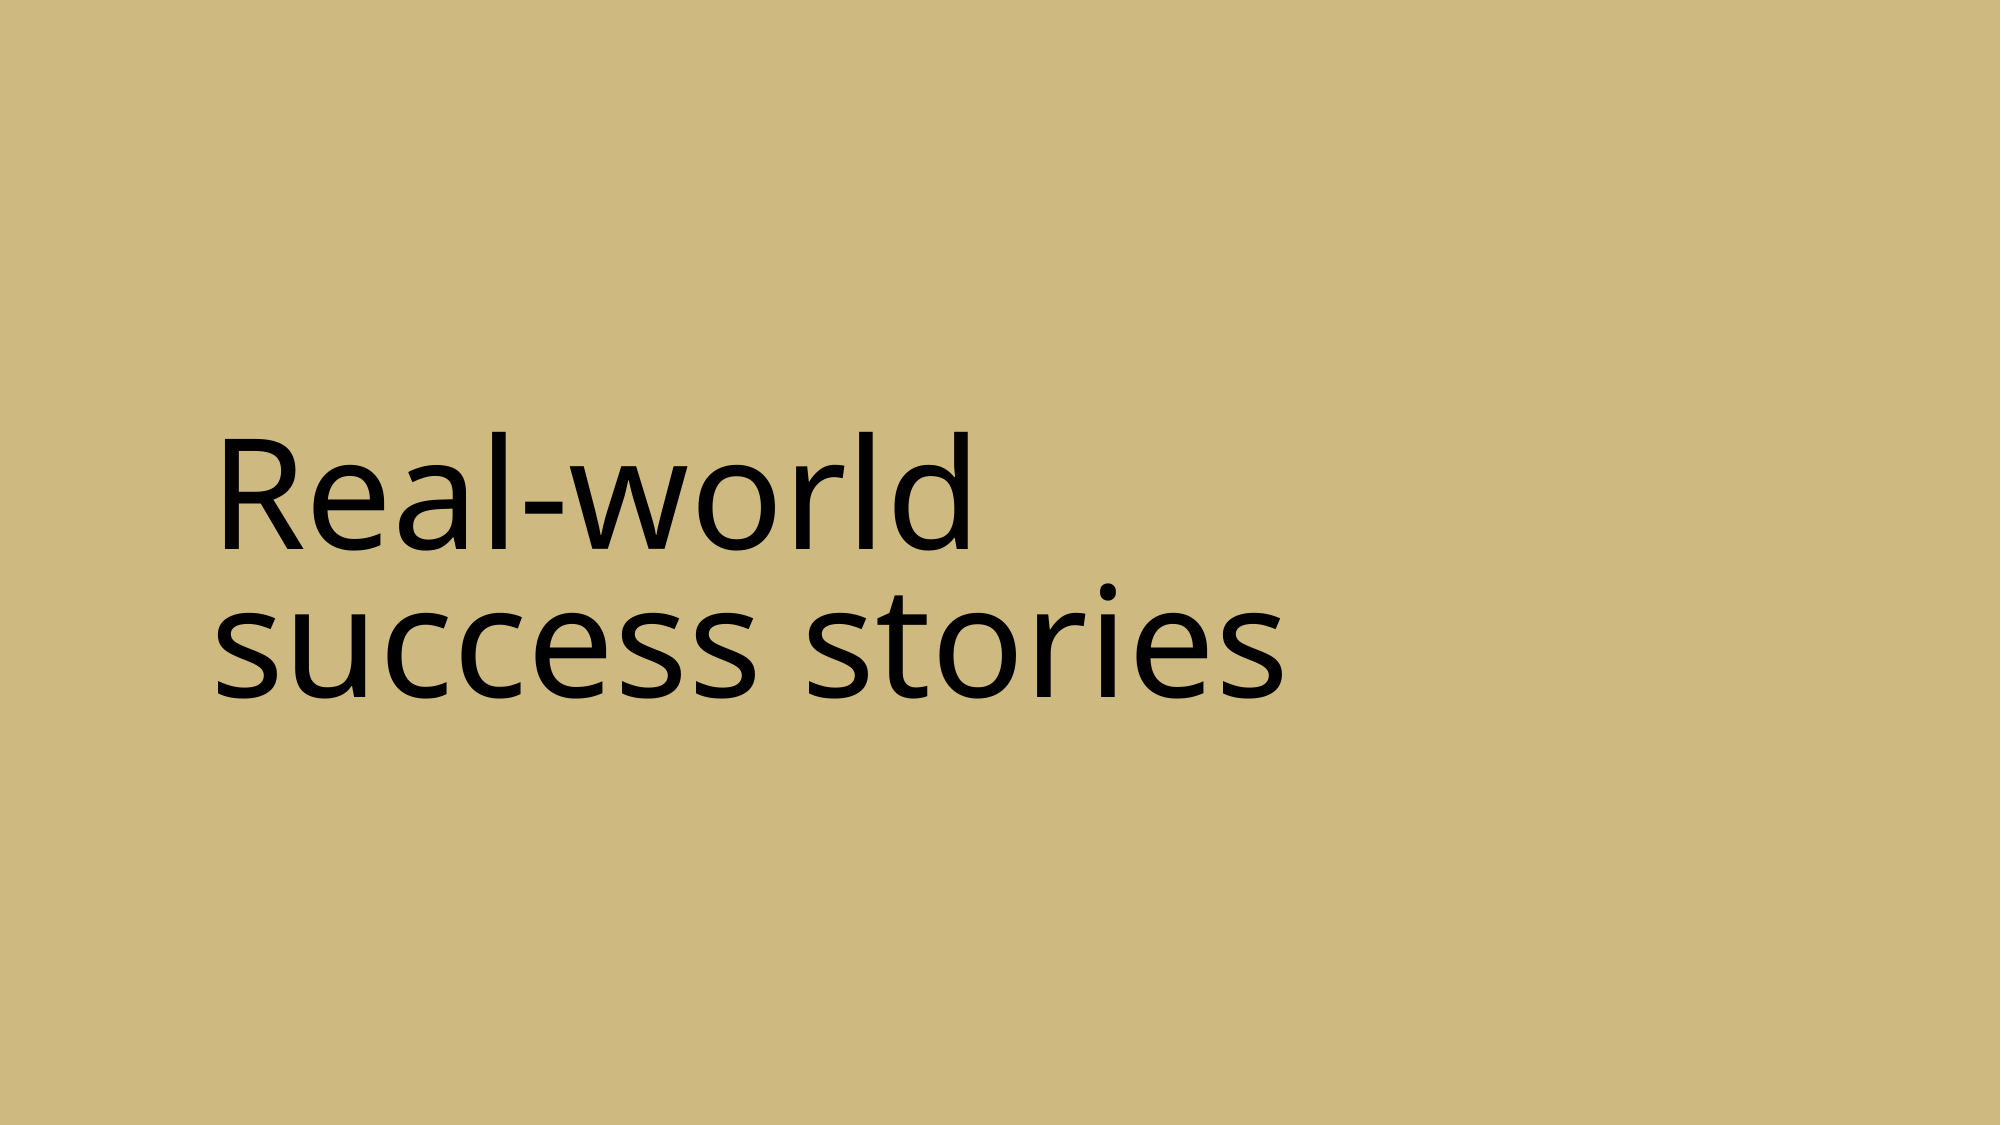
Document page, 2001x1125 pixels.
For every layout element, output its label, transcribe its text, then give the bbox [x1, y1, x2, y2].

title Real-world success stories [195, 243, 1432, 916]
